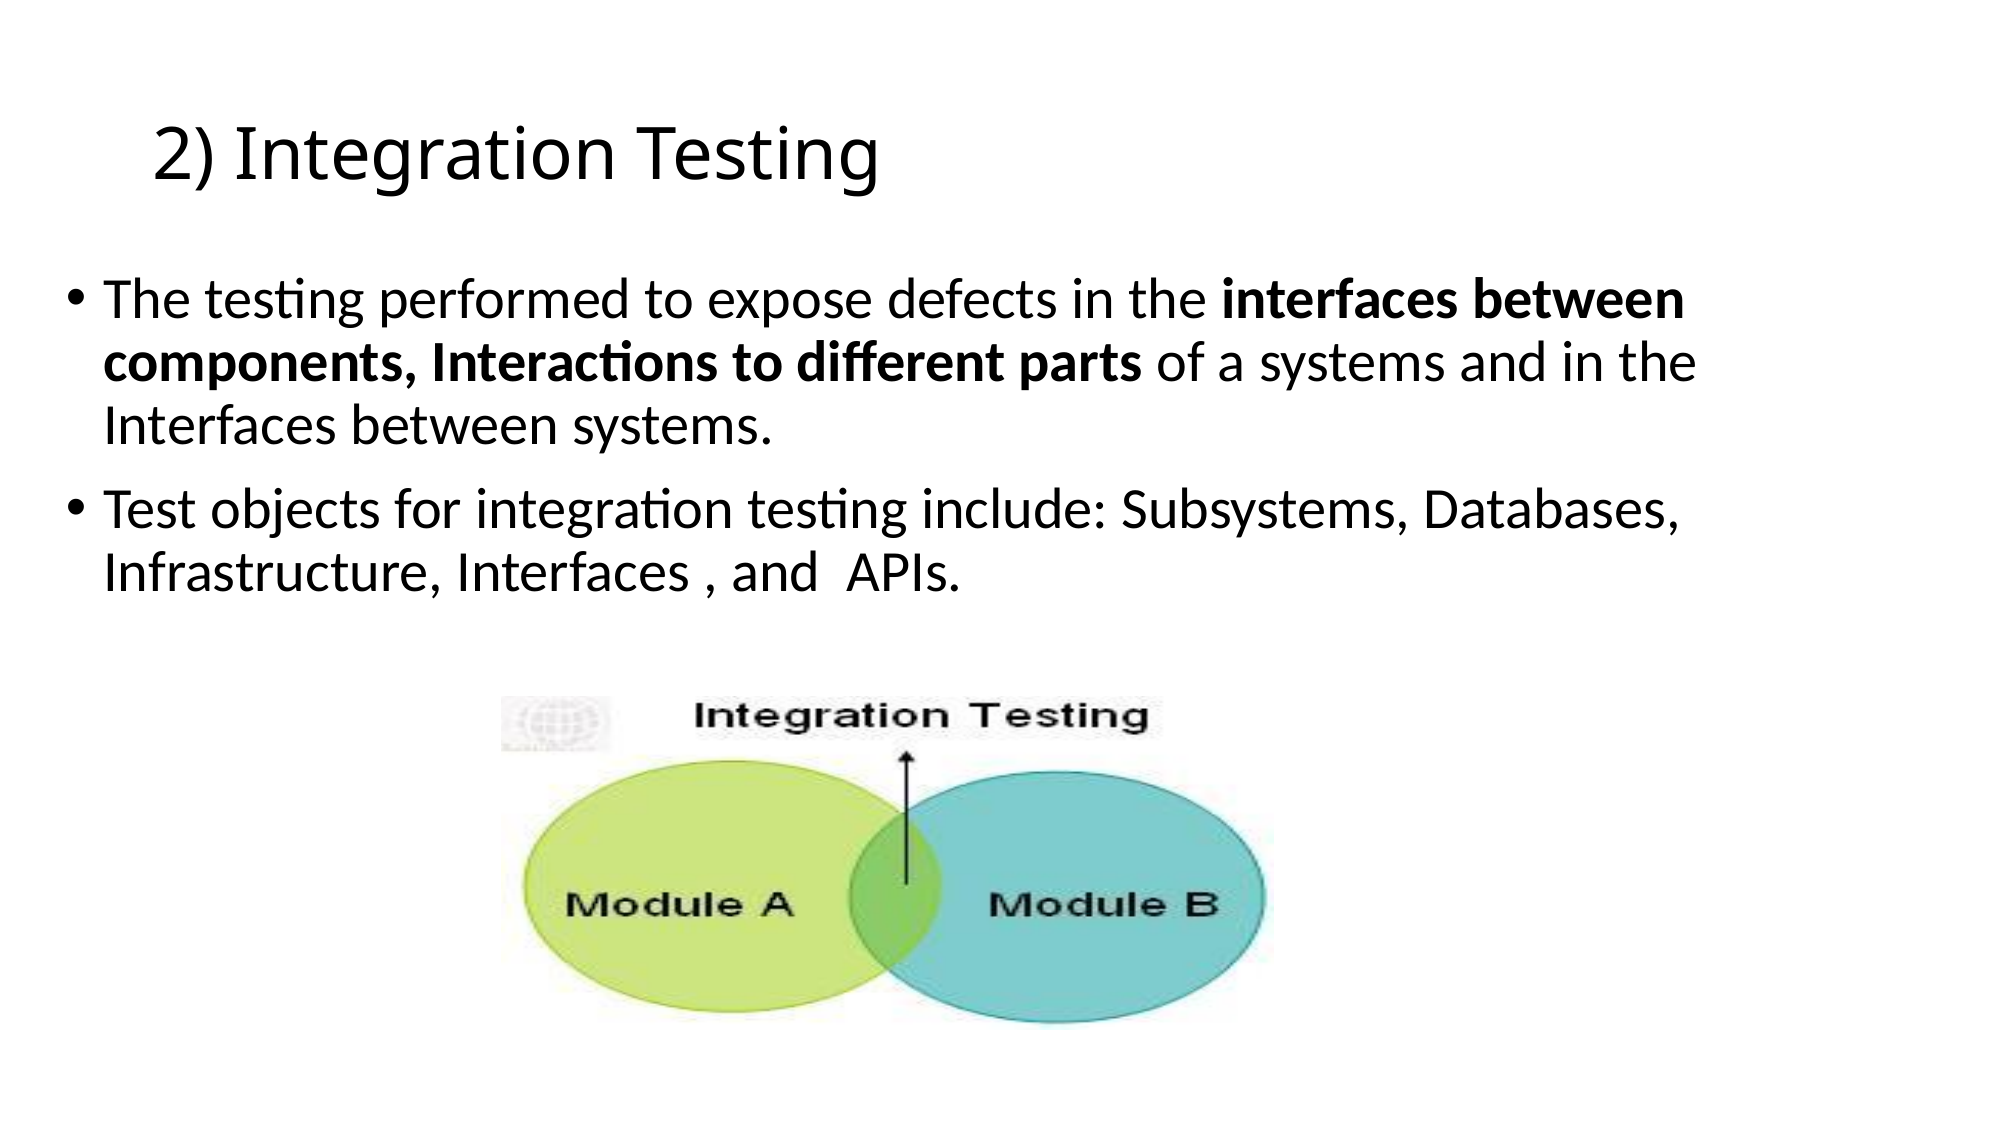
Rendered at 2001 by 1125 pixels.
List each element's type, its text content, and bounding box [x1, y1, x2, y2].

picture [501, 696, 1275, 1030]
title 2) Integration Testing [137, 30, 1863, 204]
list The testing performed to expose defects in the interfaces between components, Interactions to different parts of a systems and in the Interfaces between systems. Test objects for integration testing include: Subsystems, Databases, Infrastructure, Interfaces , and APIs. [50, 260, 1863, 1095]
